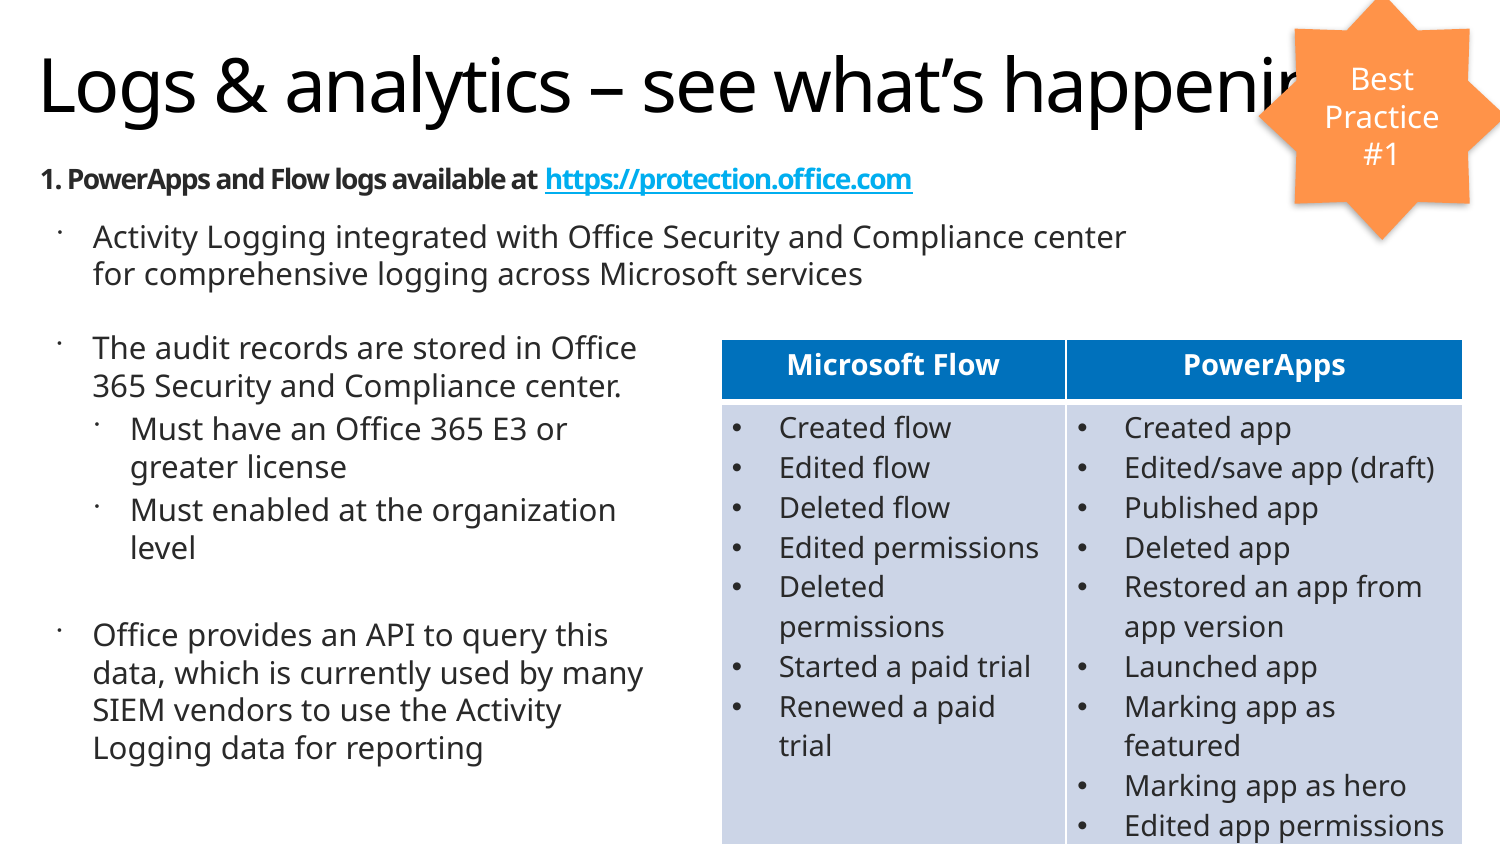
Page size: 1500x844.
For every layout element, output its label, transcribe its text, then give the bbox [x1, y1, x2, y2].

text_box The audit records are stored in Office 365 Security and Compliance center. Must have an Office 365 E3 or greater license Must enabled at the organization level Office provides an API to query this data, which is currently used by many SIEM vendors to use the Activity Logging data for reporting [54, 328, 671, 844]
table_header Microsoft Flow [722, 340, 1065, 399]
title Logs & analytics – see what’s happening [37, 28, 1293, 149]
table_cell Created flow Edited flow Deleted flow Edited permissions Deleted permissions Started a paid trial Renewed a paid trial [722, 405, 1065, 844]
table_header PowerApps [1067, 340, 1462, 399]
list 1. PowerApps and Flow logs available at https://protection.office.com [40, 161, 1013, 231]
text_box Activity Logging integrated with Office Security and Compliance center for comprehensive logging across Microsoft services [55, 217, 1136, 292]
text_box Best Practice #1 [1257, 0, 1500, 241]
table_cell Created app Edited/save app (draft) Published app Deleted app Restored an app from app version Launched app Marking app as featured Marking app as hero Edited app permissions Deleted app permissions [1067, 405, 1462, 844]
